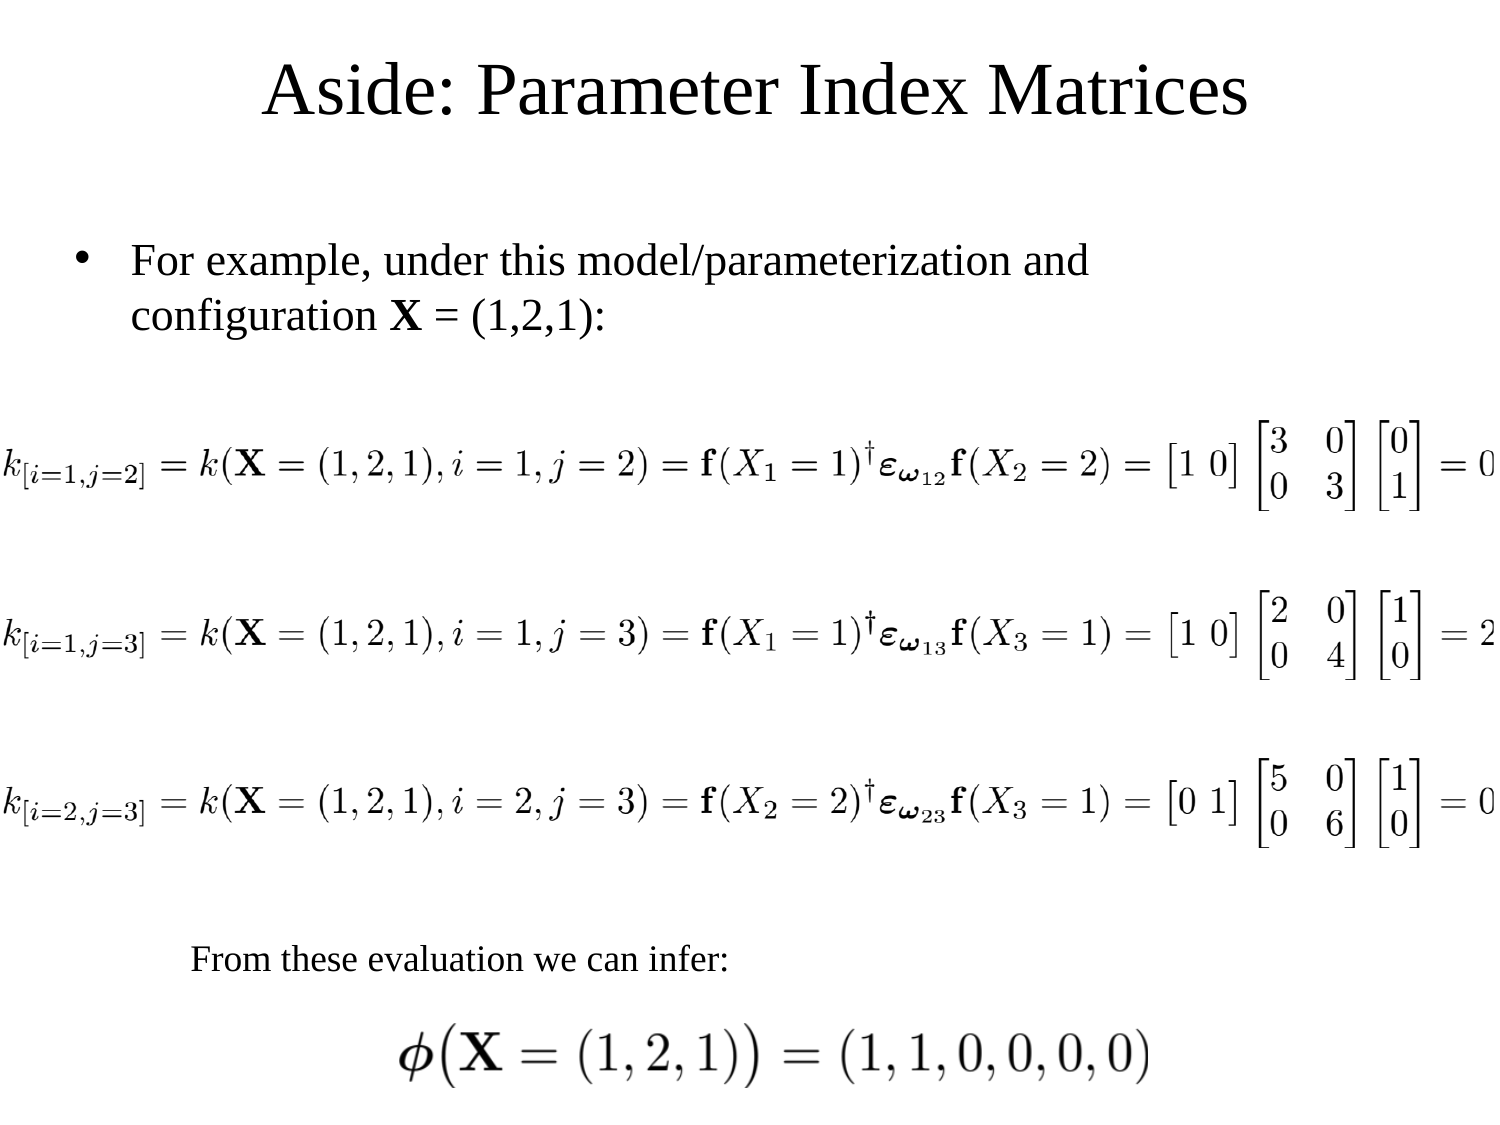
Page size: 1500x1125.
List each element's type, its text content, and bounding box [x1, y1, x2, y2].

picture [3, 756, 1495, 849]
picture [3, 588, 1495, 681]
picture [3, 419, 1495, 511]
text_box Aside: Parameter Index Matrices [247, 32, 1266, 138]
text_box For example, under this model/parameterization and configuration X = (1,2,1): [59, 222, 1326, 347]
picture [398, 1022, 1149, 1088]
text_box From these evaluation we can infer: [175, 926, 746, 987]
